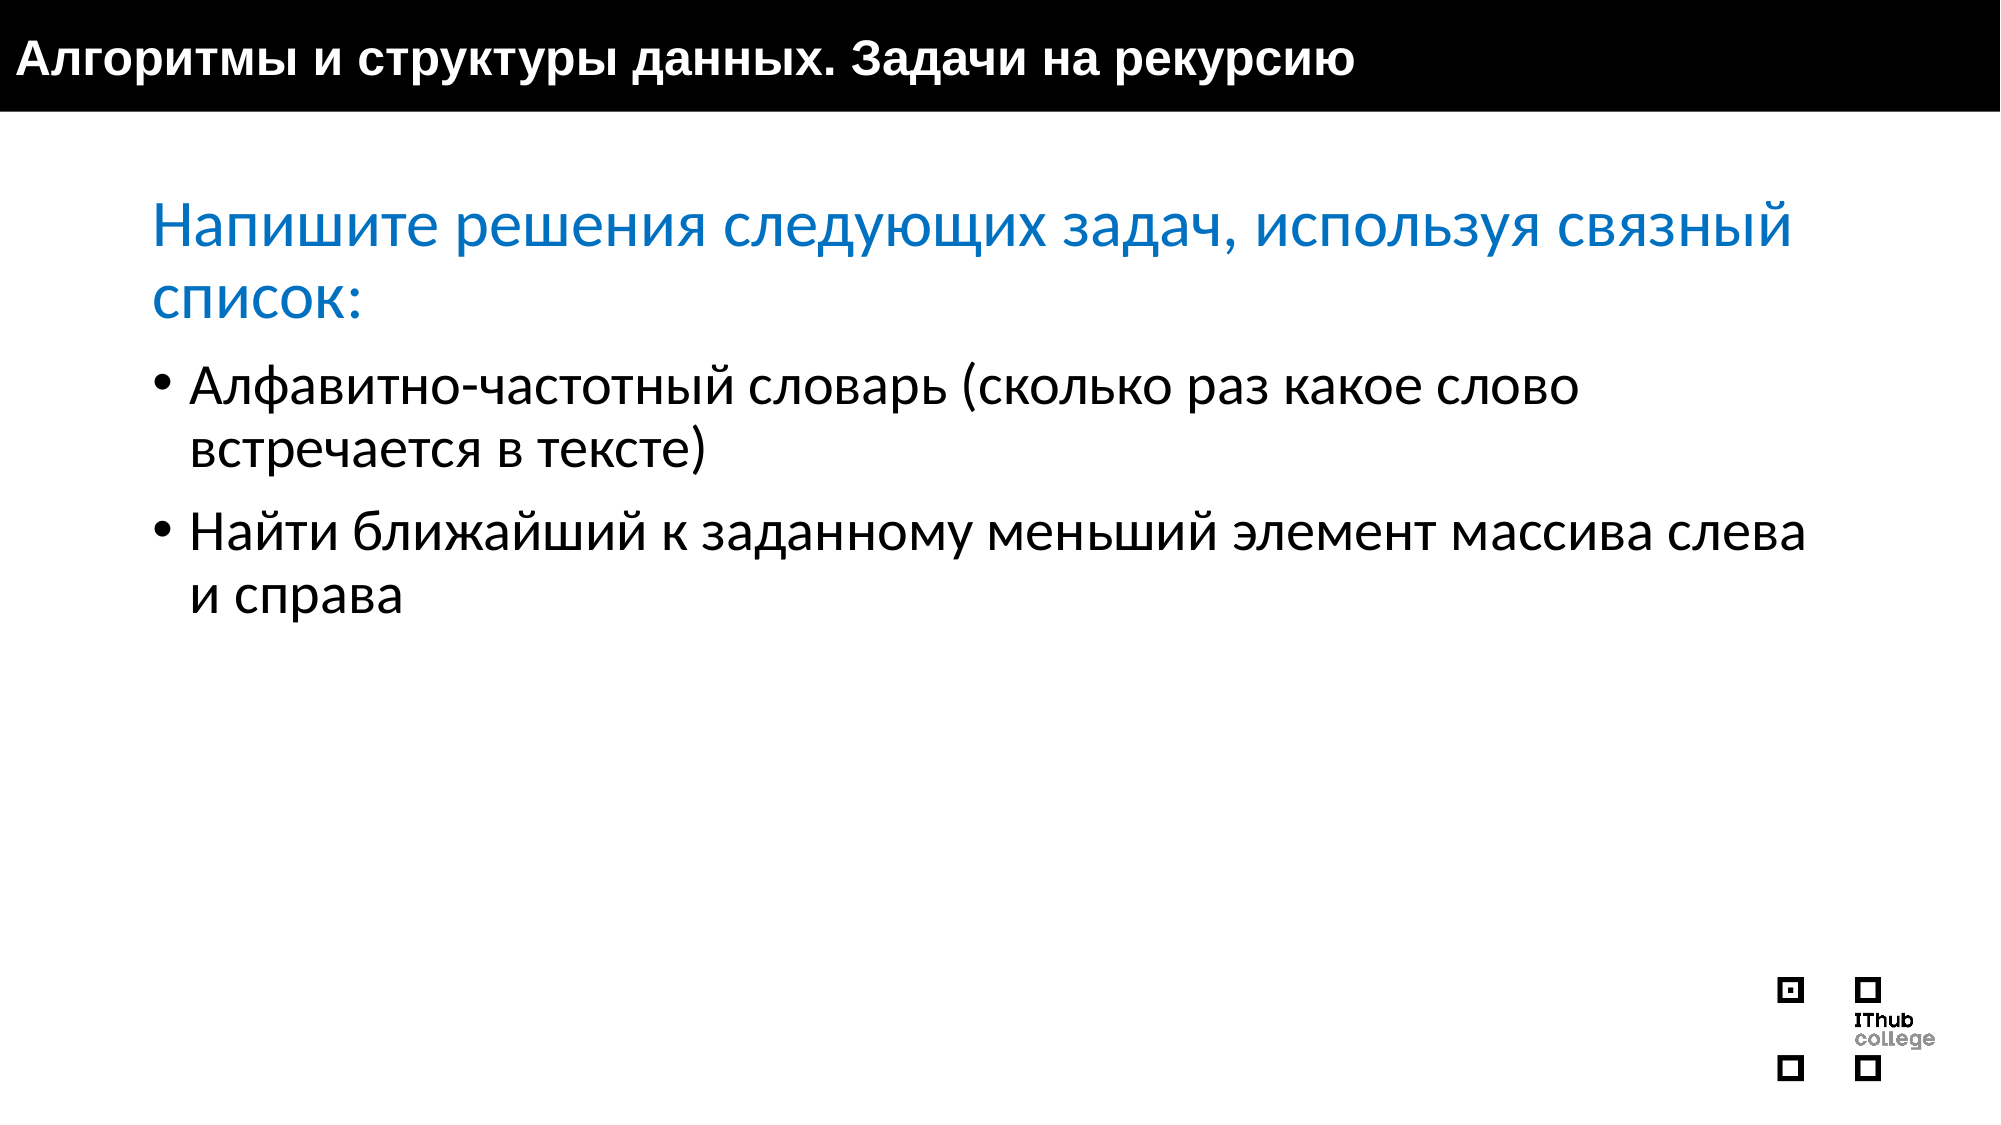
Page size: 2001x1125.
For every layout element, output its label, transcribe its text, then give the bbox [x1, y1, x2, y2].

picture [1754, 954, 1939, 1098]
list Напишите решения следующих задач, используя связный список: Алфавитно-частотный словарь (сколько раз какое слово встречается в тексте) Найти ближайший к заданному меньший элемент массива слева и справа [137, 181, 1863, 1014]
text_box Алгоритмы и структуры данных. Задачи на рекурсию [0, 0, 2000, 113]
